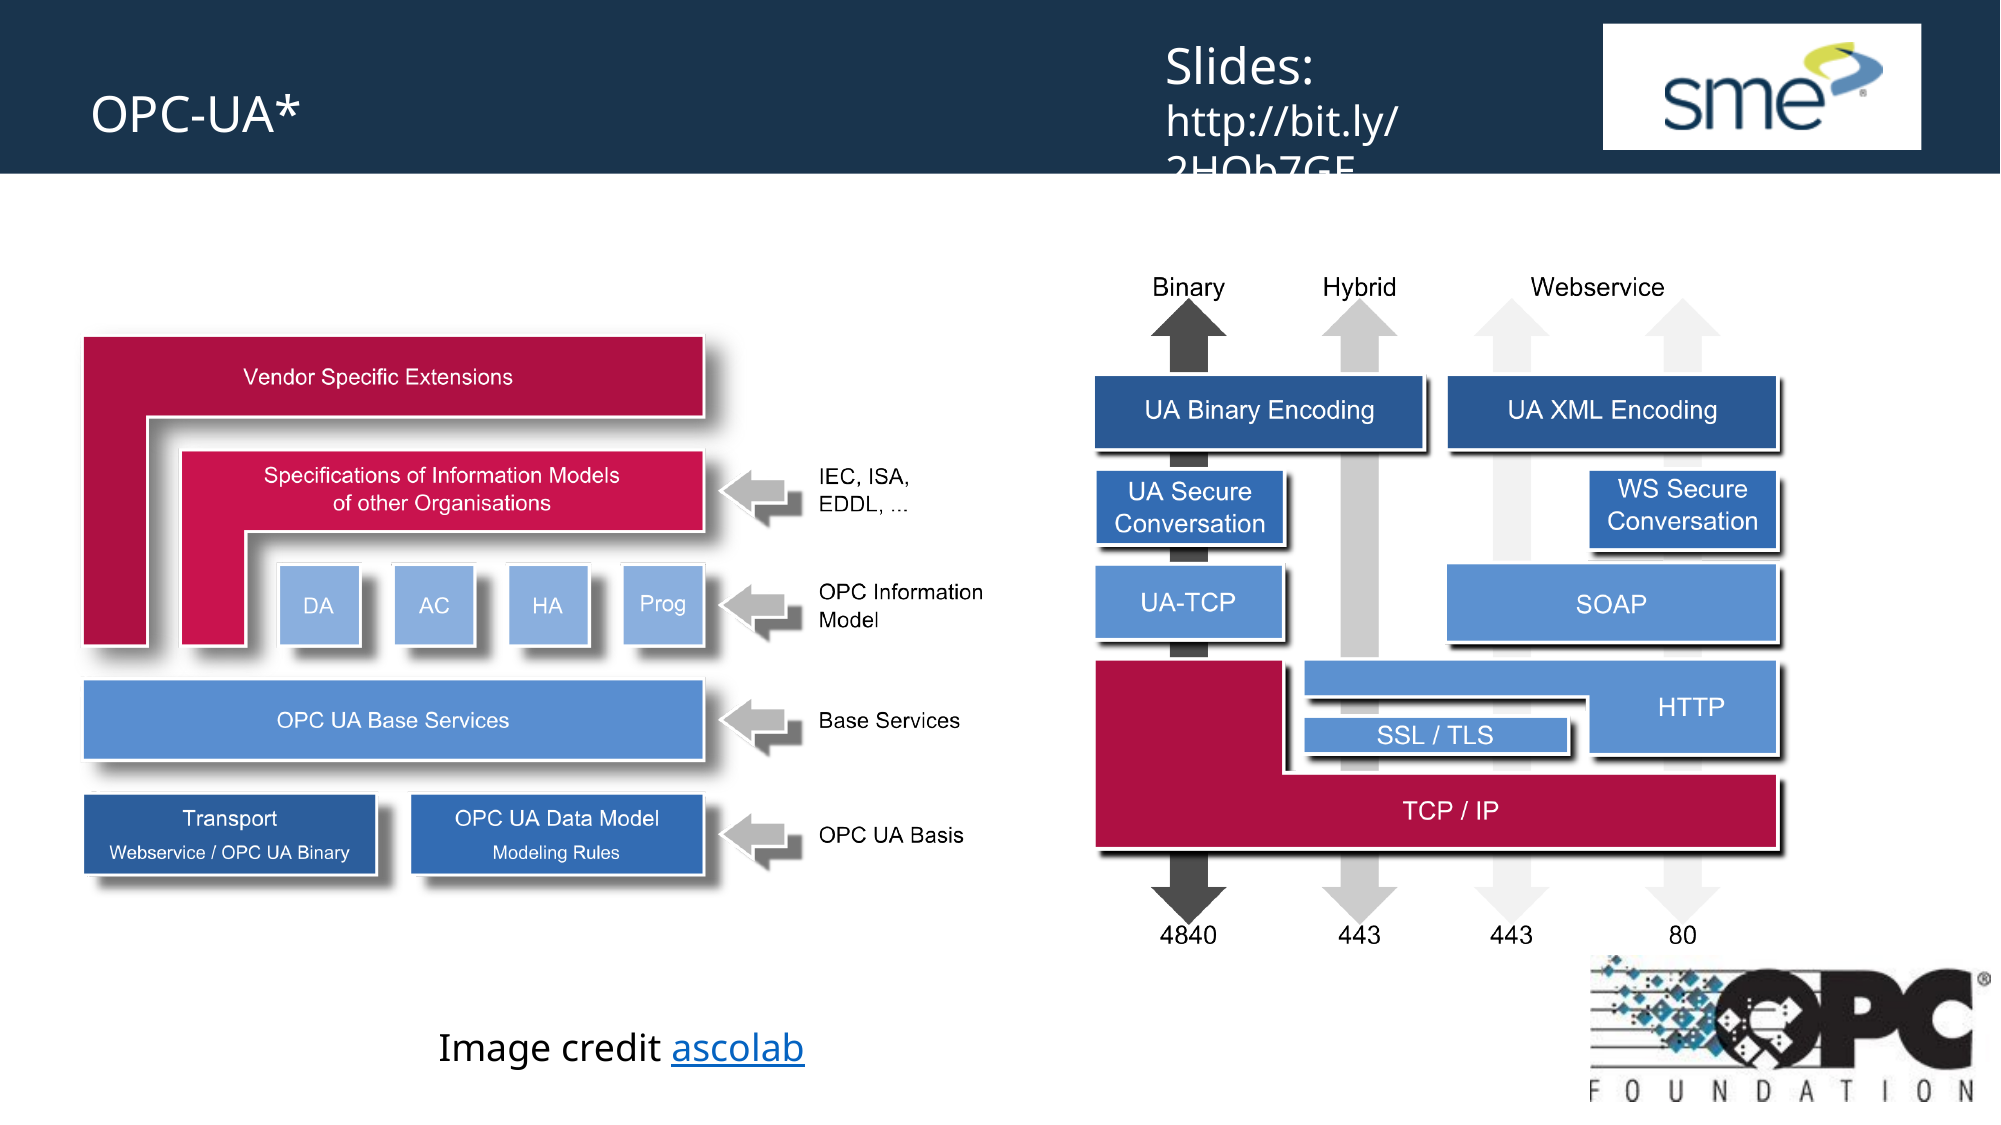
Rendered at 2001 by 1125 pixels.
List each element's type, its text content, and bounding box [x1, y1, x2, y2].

picture [73, 323, 982, 898]
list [1664, 42, 1883, 132]
picture [1091, 277, 1791, 944]
text_box Image credit ascolab [423, 1016, 820, 1083]
text_box [1602, 23, 1922, 151]
title OPC-UA* [0, 0, 2000, 174]
text_box Slides: http://bit.ly/2HOb7GE [1150, 26, 1591, 202]
picture [1590, 955, 1991, 1102]
